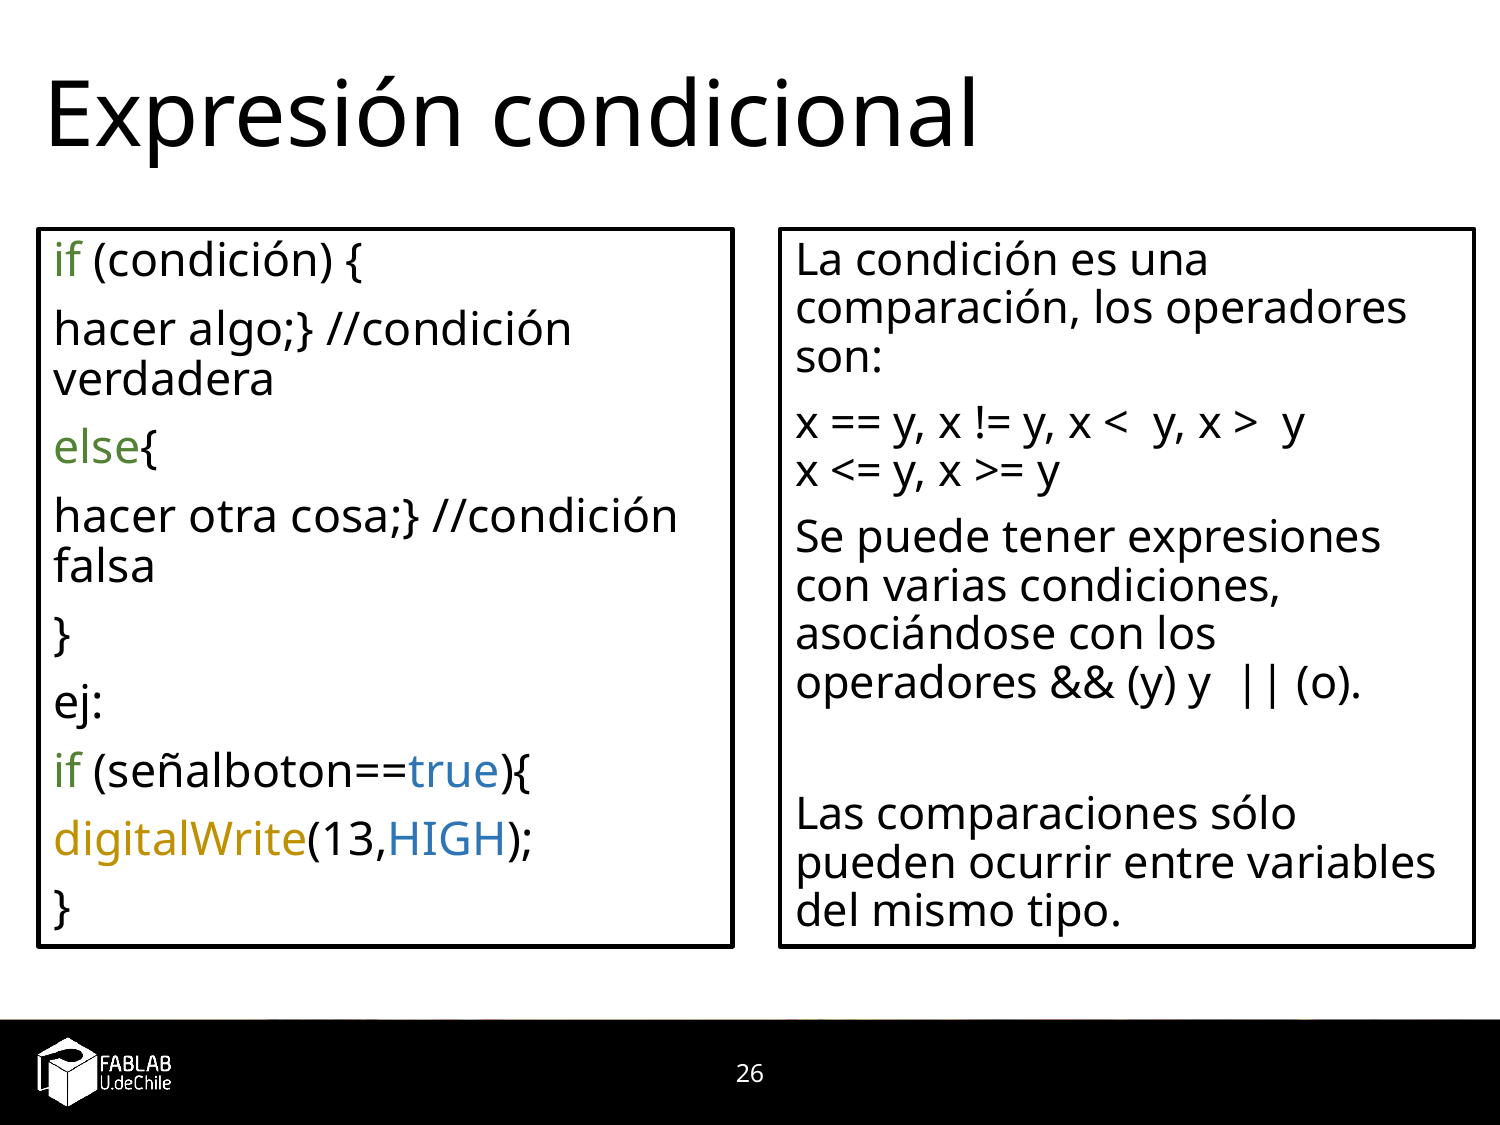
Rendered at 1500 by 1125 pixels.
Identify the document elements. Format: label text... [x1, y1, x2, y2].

picture [33, 1035, 174, 1110]
list La condición es una comparación, los operadores son: x == y, x != y, x < y, x > y x <= y, x >= y Se puede tener expresiones con varias condiciones, asociándose con los operadores && (y) y || (o). Las comparaciones sólo pueden ocurrir entre variables del mismo tipo. [780, 229, 1474, 947]
slide_number 26 [581, 1045, 919, 1105]
list if (condición) { hacer algo;} //condición verdadera else{ hacer otra cosa;} //condición falsa } ej: if (señalboton==true){ digitalWrite(13,HIGH); } [38, 229, 733, 947]
title Expresión condicional [28, 8, 1322, 226]
